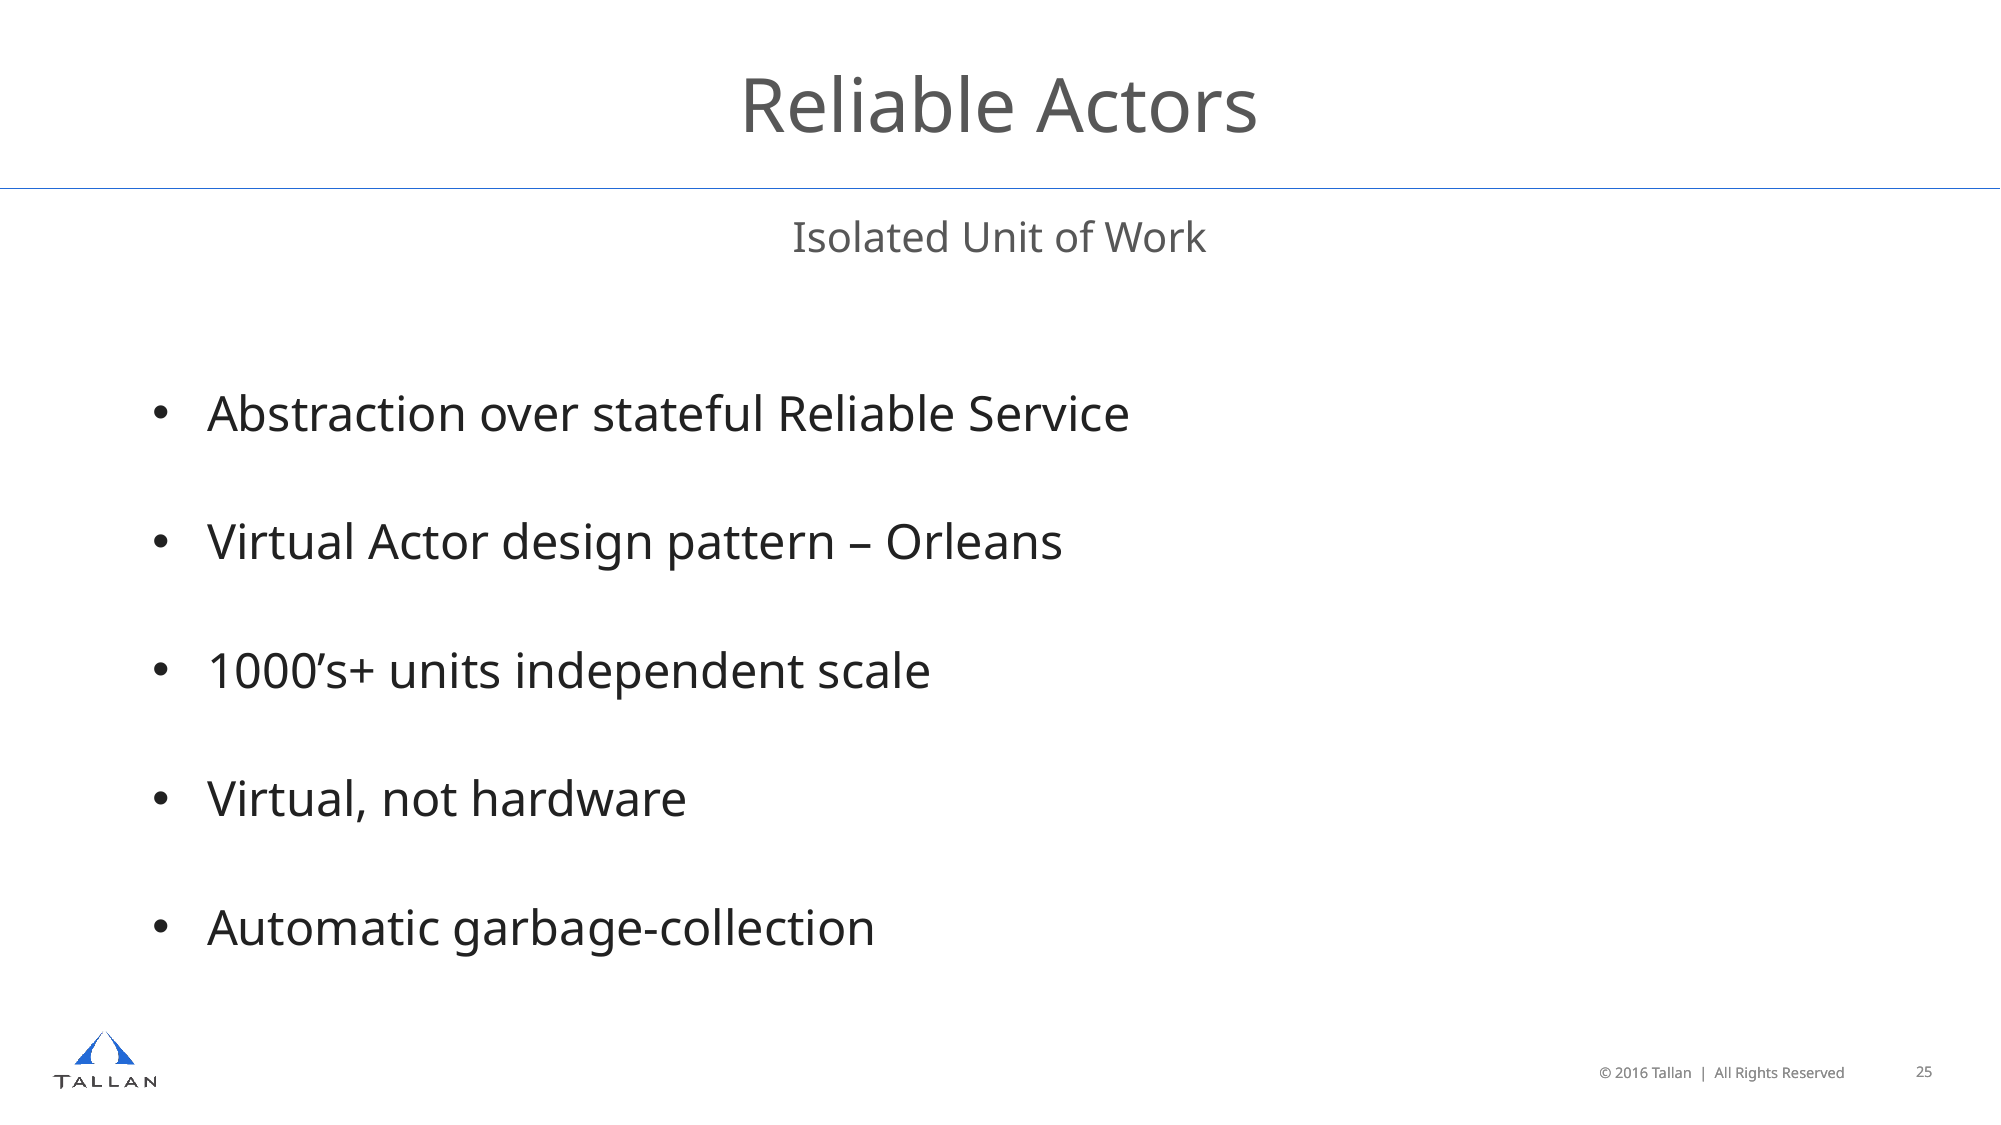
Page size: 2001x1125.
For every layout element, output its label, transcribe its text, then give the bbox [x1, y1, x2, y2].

list Abstraction over stateful Reliable Service Virtual Actor design pattern – Orleans 1000’s+ units independent scale Virtual, not hardware Automatic garbage-collection [137, 317, 1863, 964]
picture [52, 1031, 156, 1089]
list Isolated Unit of Work [137, 209, 1863, 263]
title Reliable Actors [137, 59, 1863, 167]
